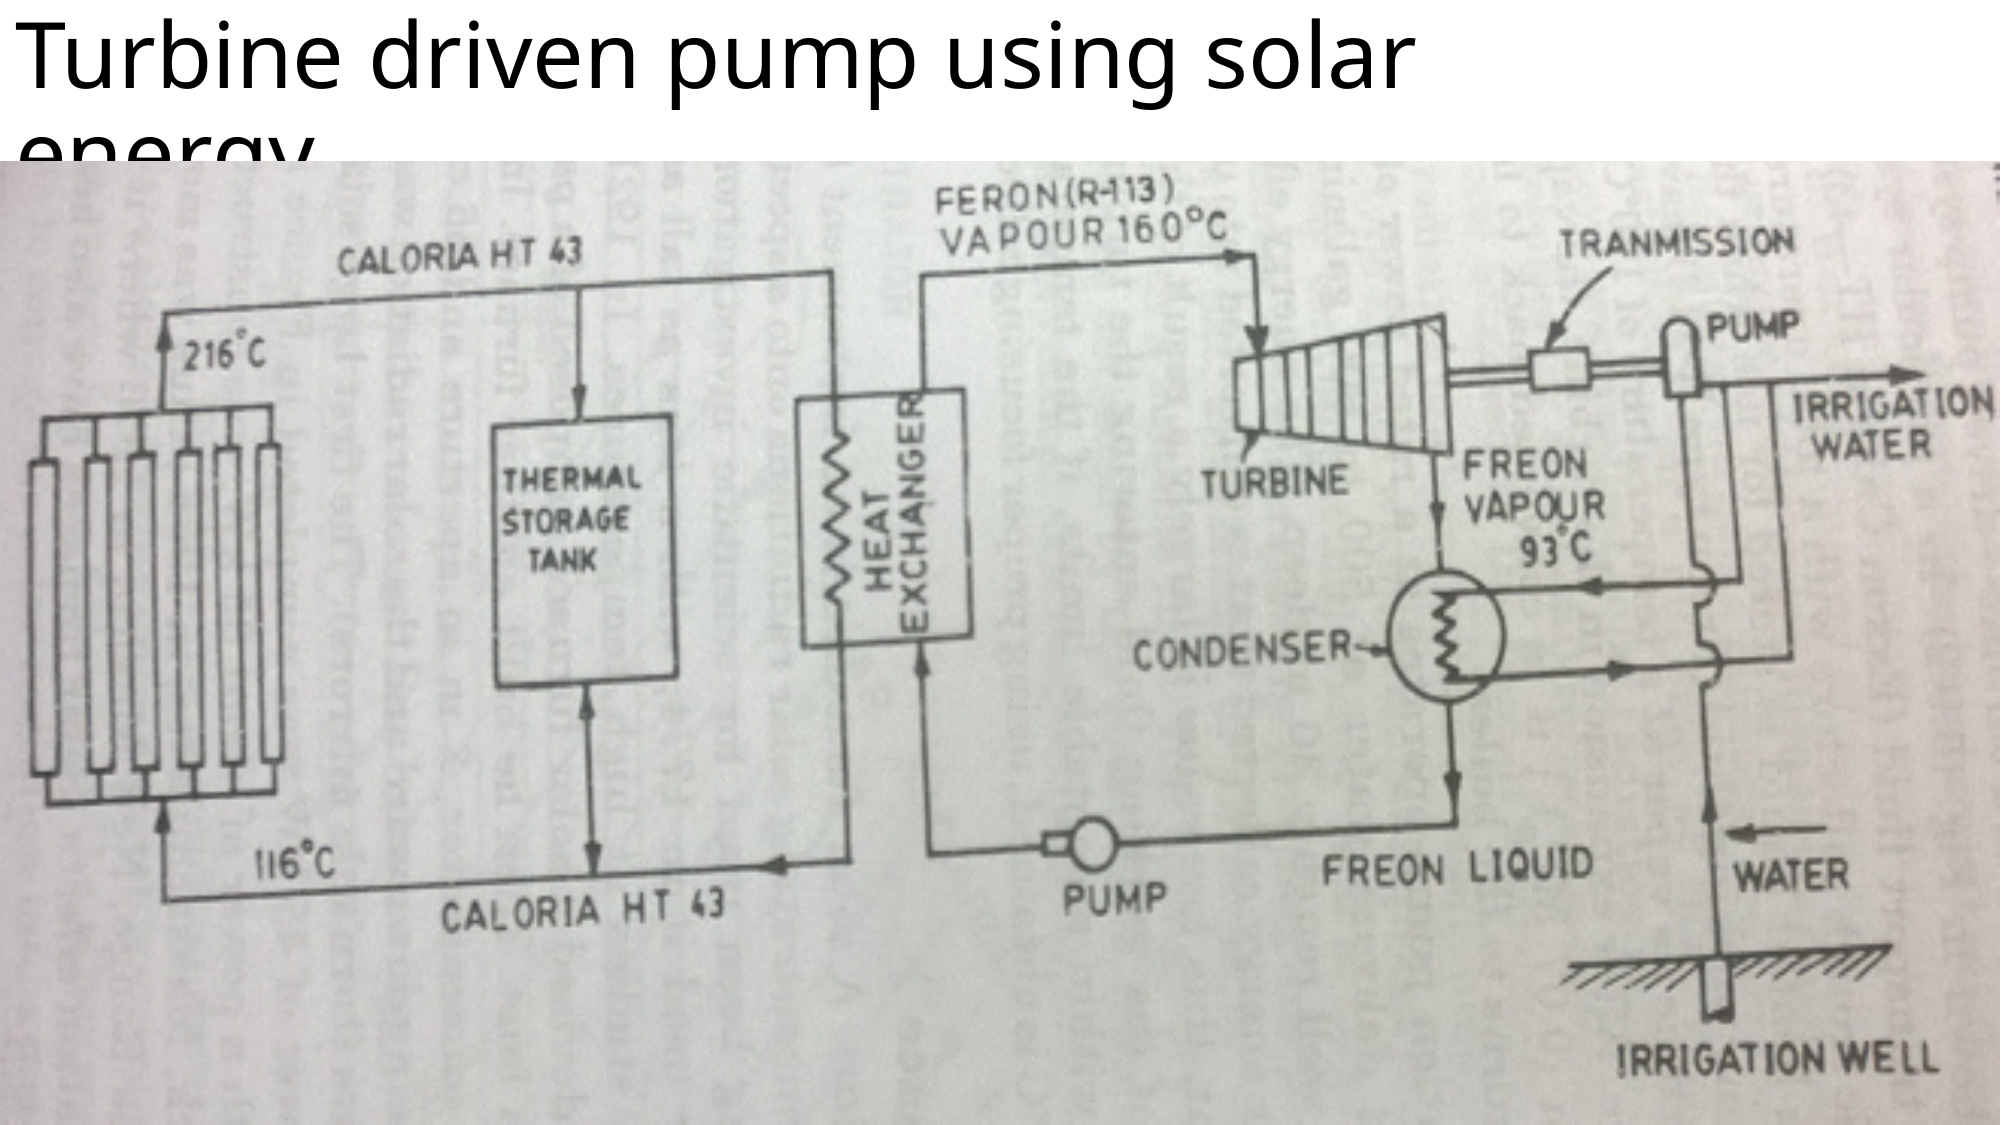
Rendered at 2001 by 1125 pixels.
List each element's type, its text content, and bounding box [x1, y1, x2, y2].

title Turbine driven pump using solar energy [0, 0, 1725, 161]
picture [0, 161, 2000, 1125]
